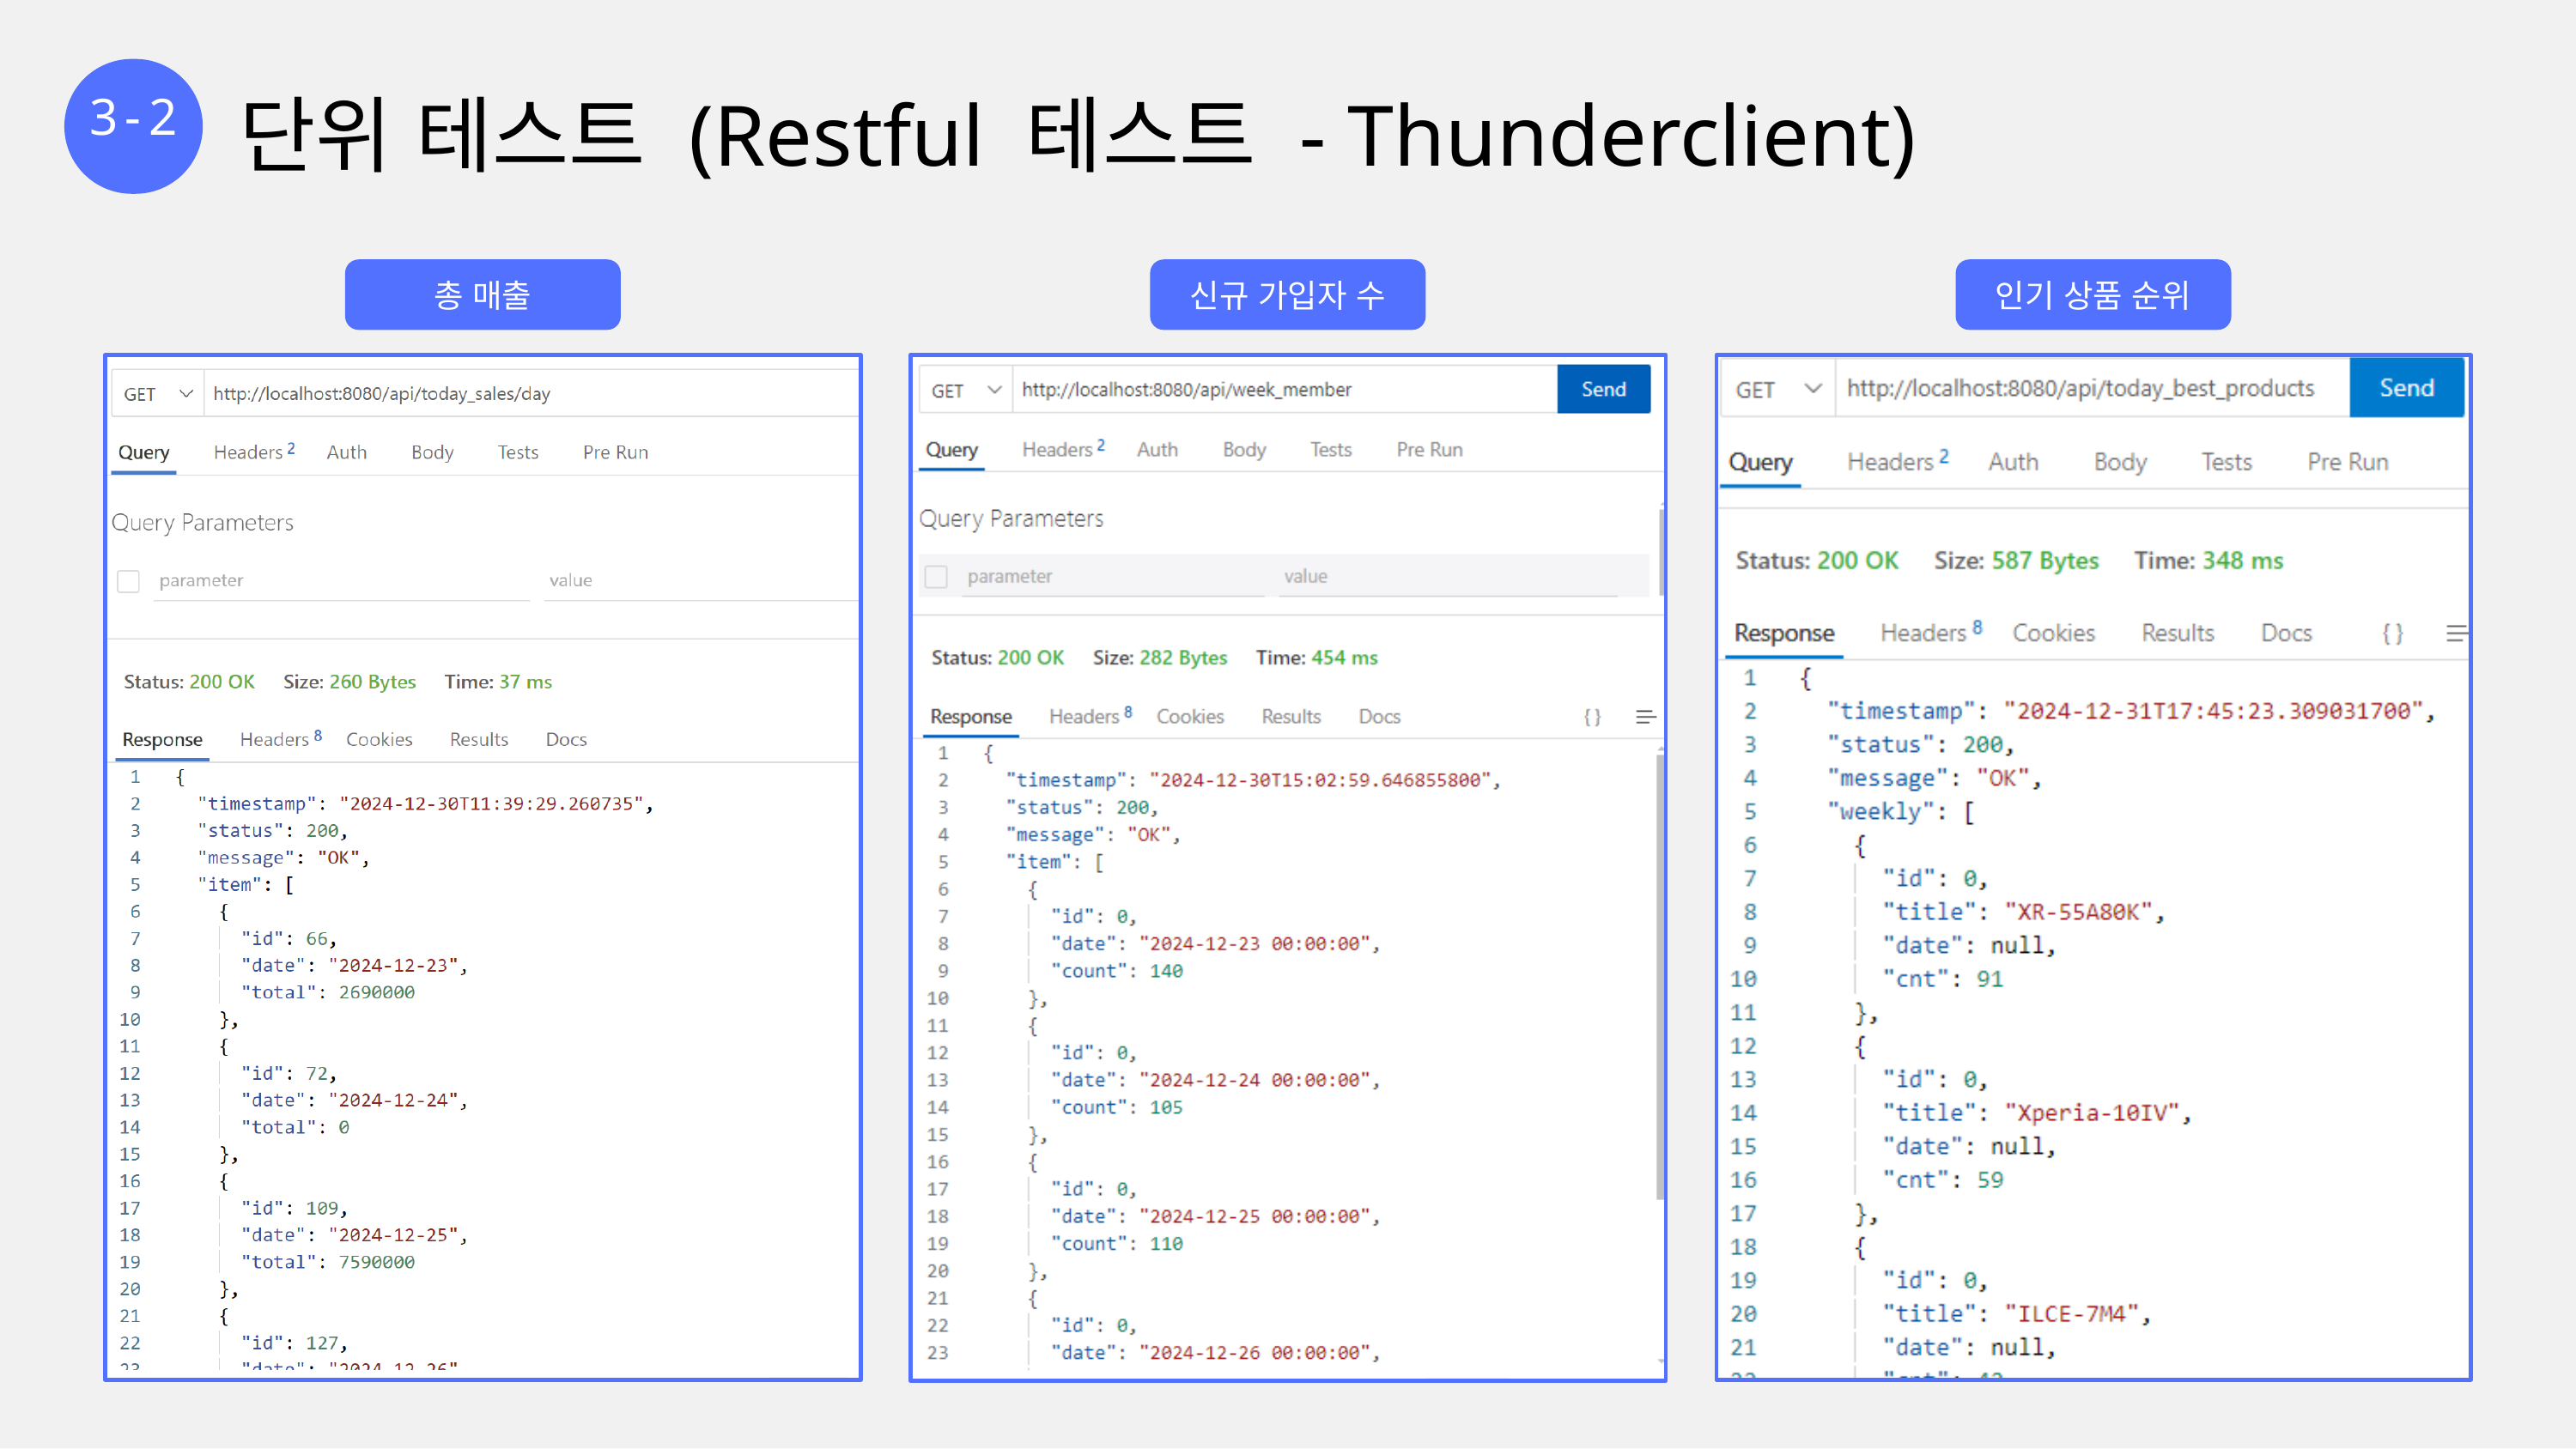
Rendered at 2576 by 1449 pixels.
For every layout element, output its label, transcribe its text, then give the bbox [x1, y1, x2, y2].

picture [912, 356, 1664, 1379]
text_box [64, 58, 204, 194]
picture [1718, 356, 2470, 1379]
text_box [0, 0, 2576, 1449]
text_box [106, 262, 860, 1379]
text_box 단위 테스트 (Restful 테스트 - Thunderclient) [239, 59, 2244, 183]
text_box 인기 상품 순위 [1956, 260, 2231, 330]
text_box 신규 가입자 수 [1151, 260, 1425, 330]
